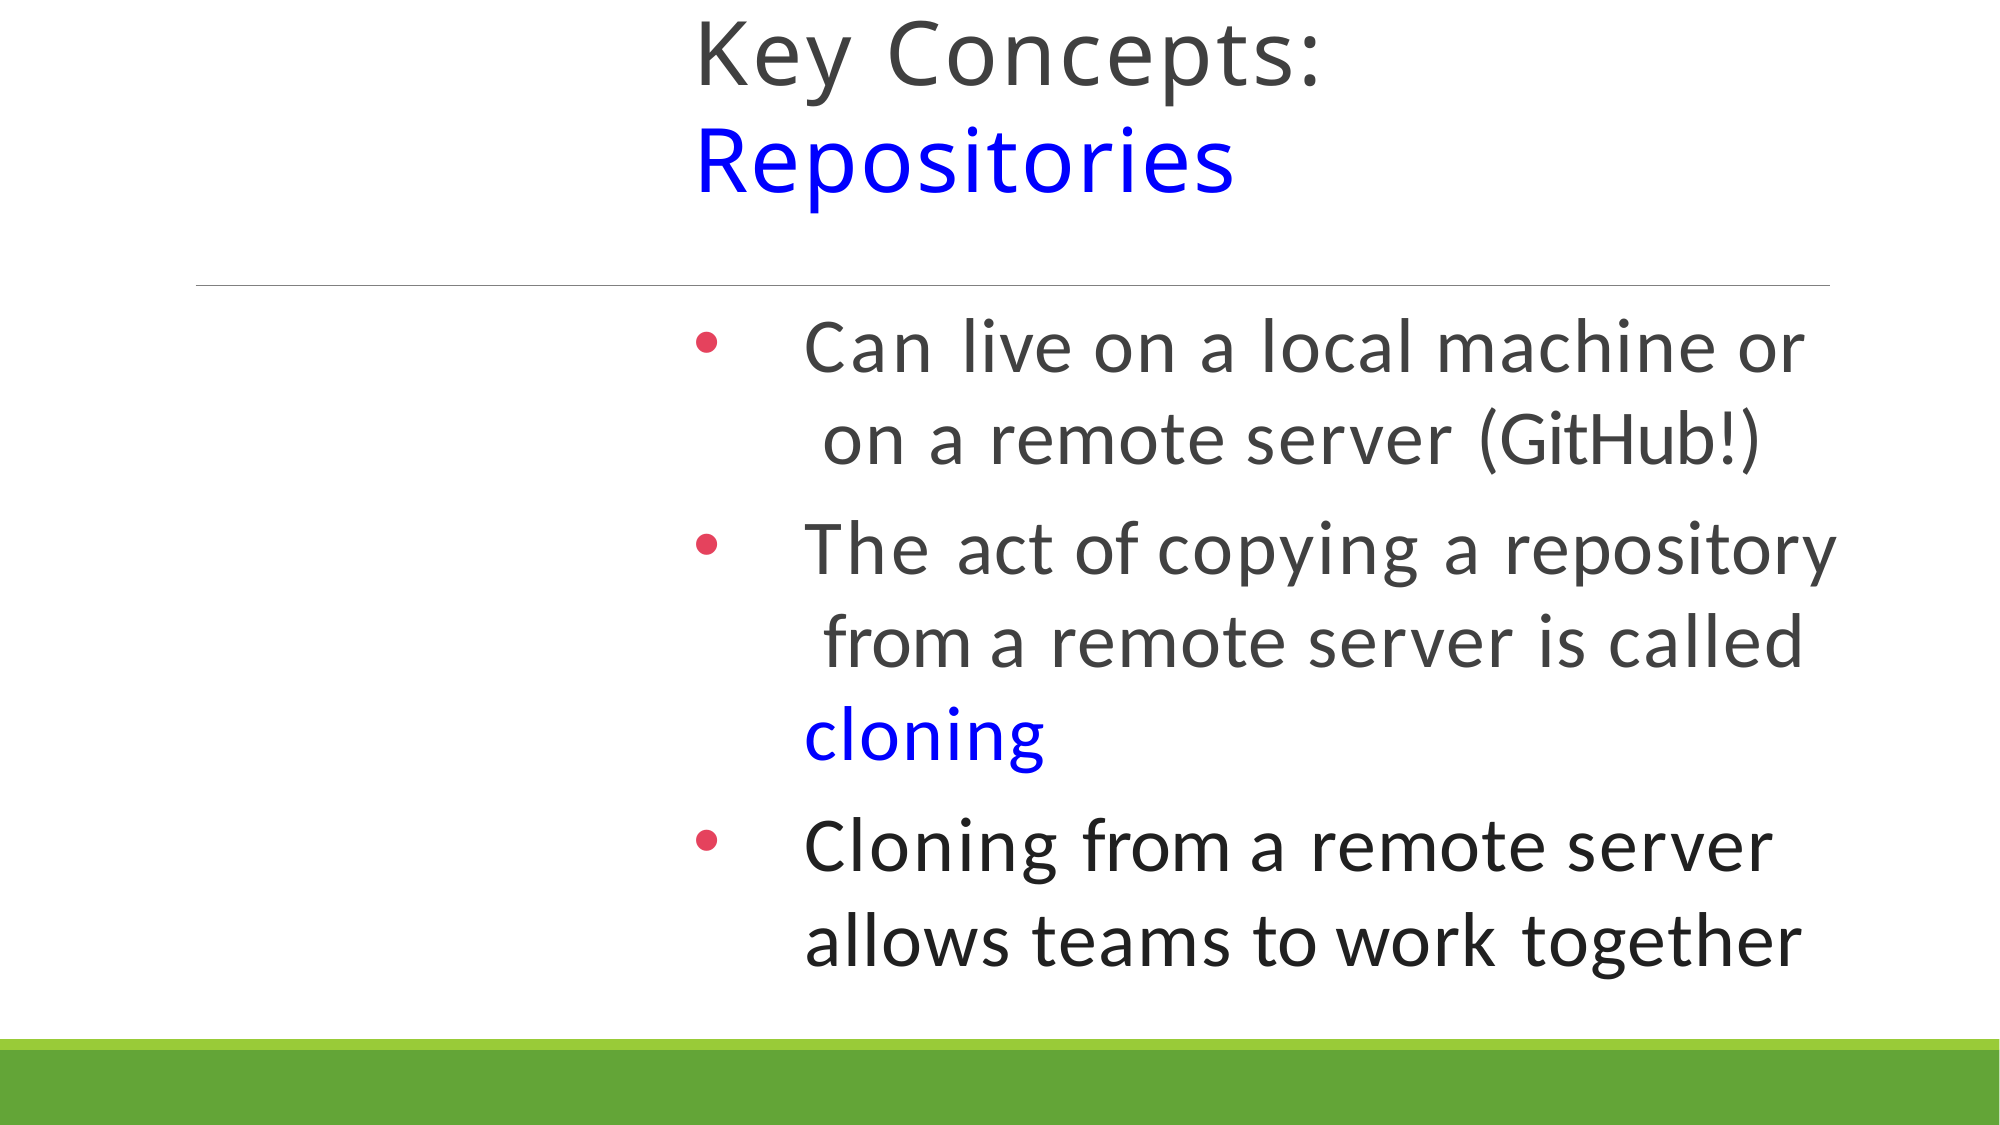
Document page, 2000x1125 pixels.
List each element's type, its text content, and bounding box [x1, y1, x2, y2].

text_box Can live on a local machine or on a remote server (GitHub!) The act of copying a repository from a remote server is called cloning Cloning from a remote server allows teams to work together [690, 289, 1850, 982]
title Key Concepts: Repositories [690, 0, 1753, 211]
